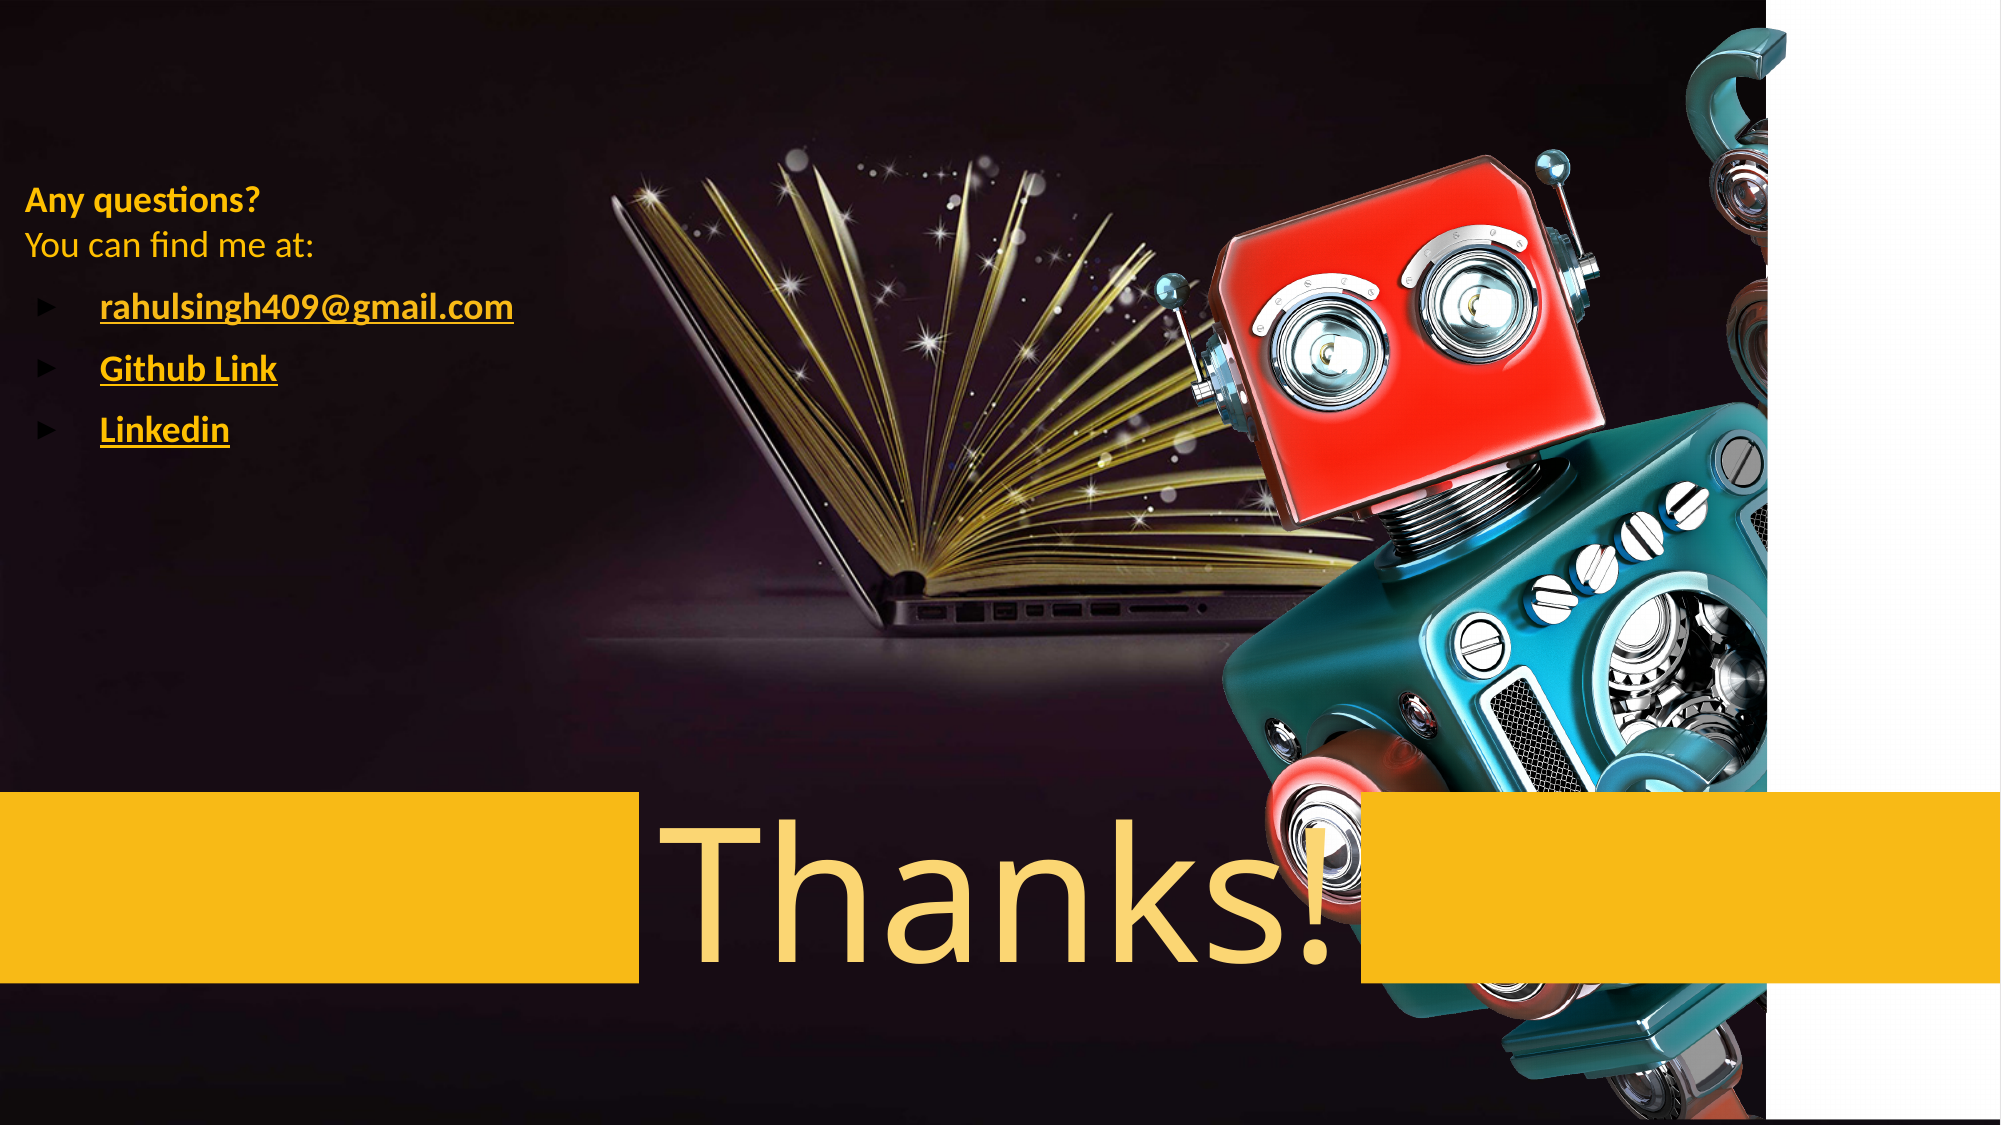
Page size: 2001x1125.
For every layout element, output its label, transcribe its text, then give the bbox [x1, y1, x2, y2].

text_box [0, 791, 640, 984]
text_box Thanks! [0, 767, 1097, 1008]
text_box Any questions? You can find me at: rahulsingh409@gmail.com Github Link Linkedin [24, 175, 680, 579]
picture [0, 0, 2001, 1125]
